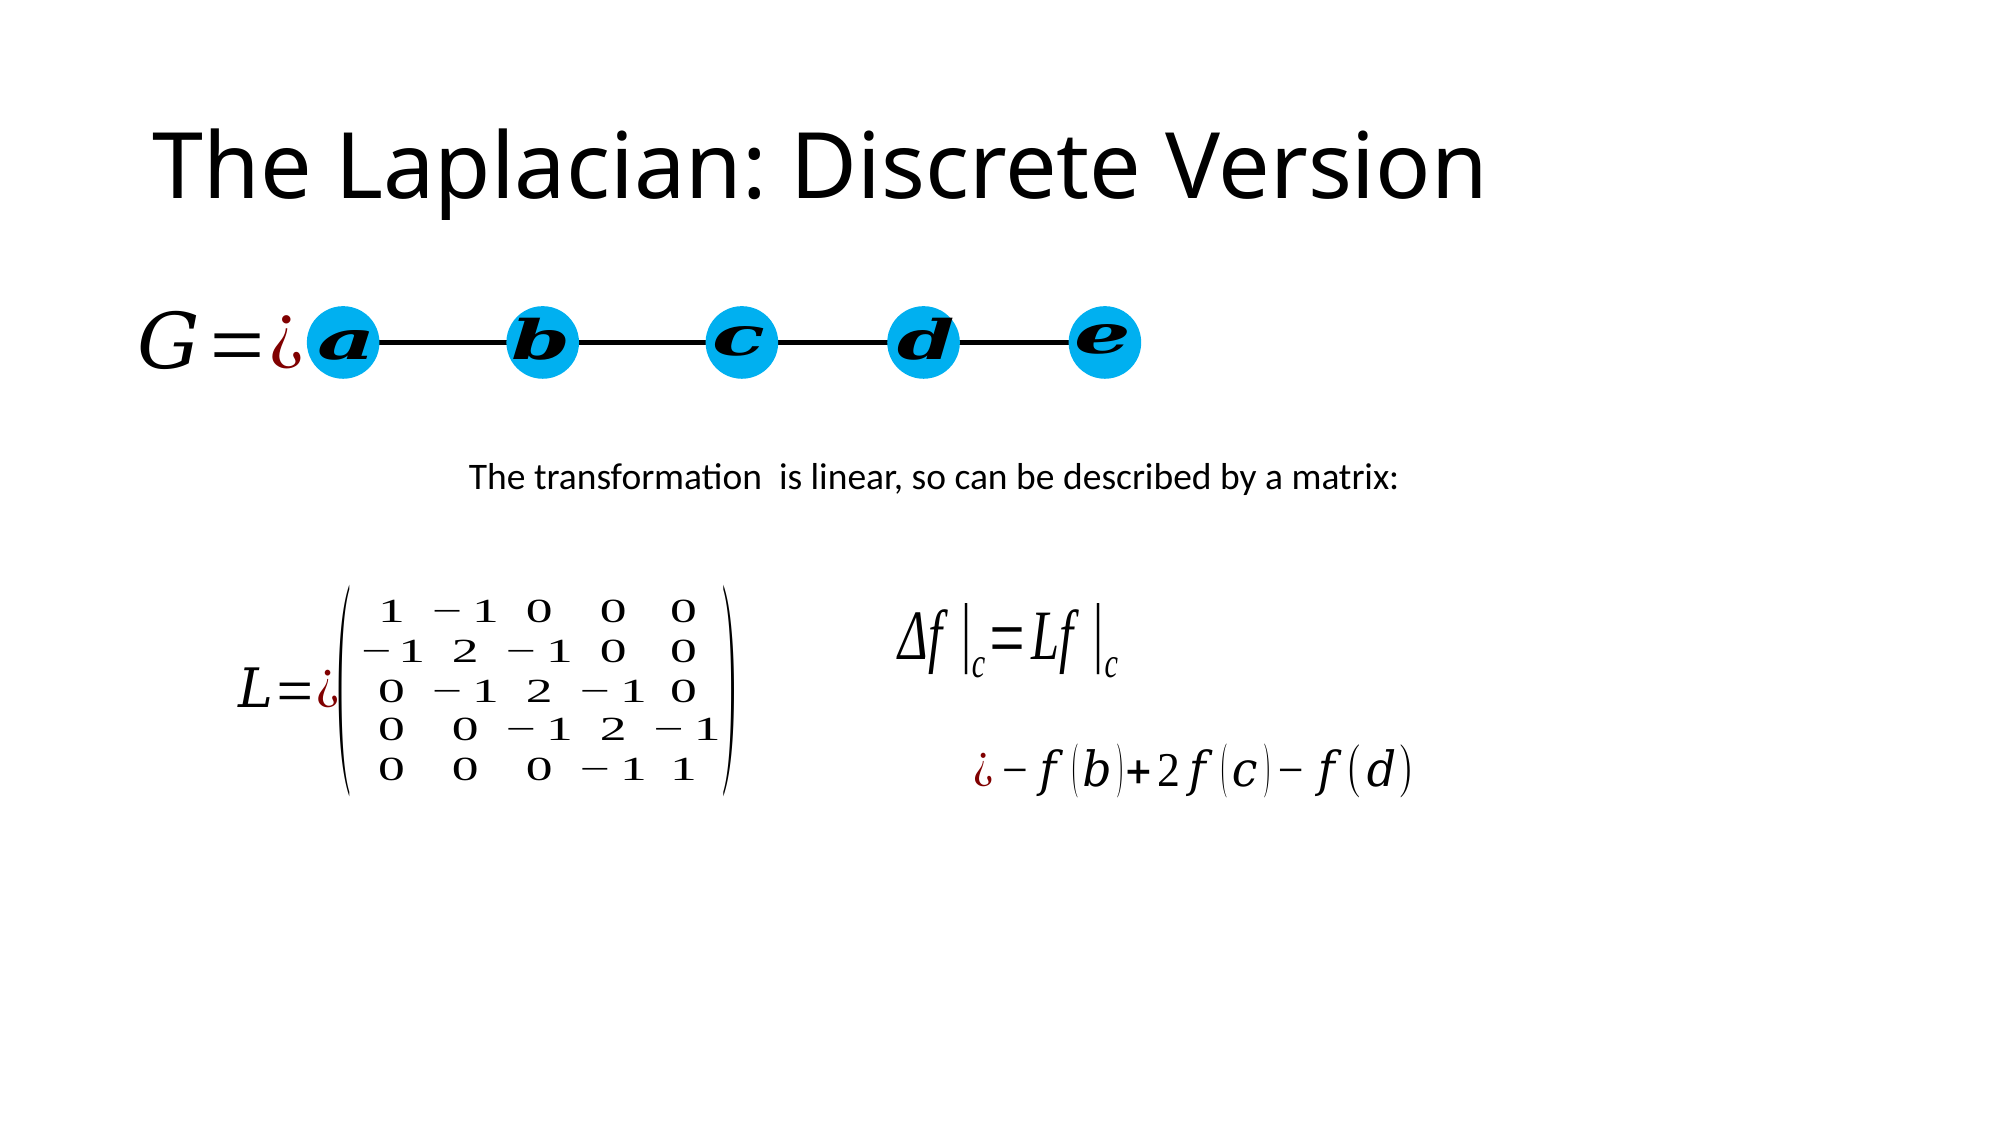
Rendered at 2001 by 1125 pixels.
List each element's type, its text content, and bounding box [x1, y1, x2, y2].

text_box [235, 582, 741, 798]
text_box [137, 300, 1142, 387]
title The Laplacian: Discrete Version [137, 59, 1863, 278]
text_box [895, 597, 1684, 801]
